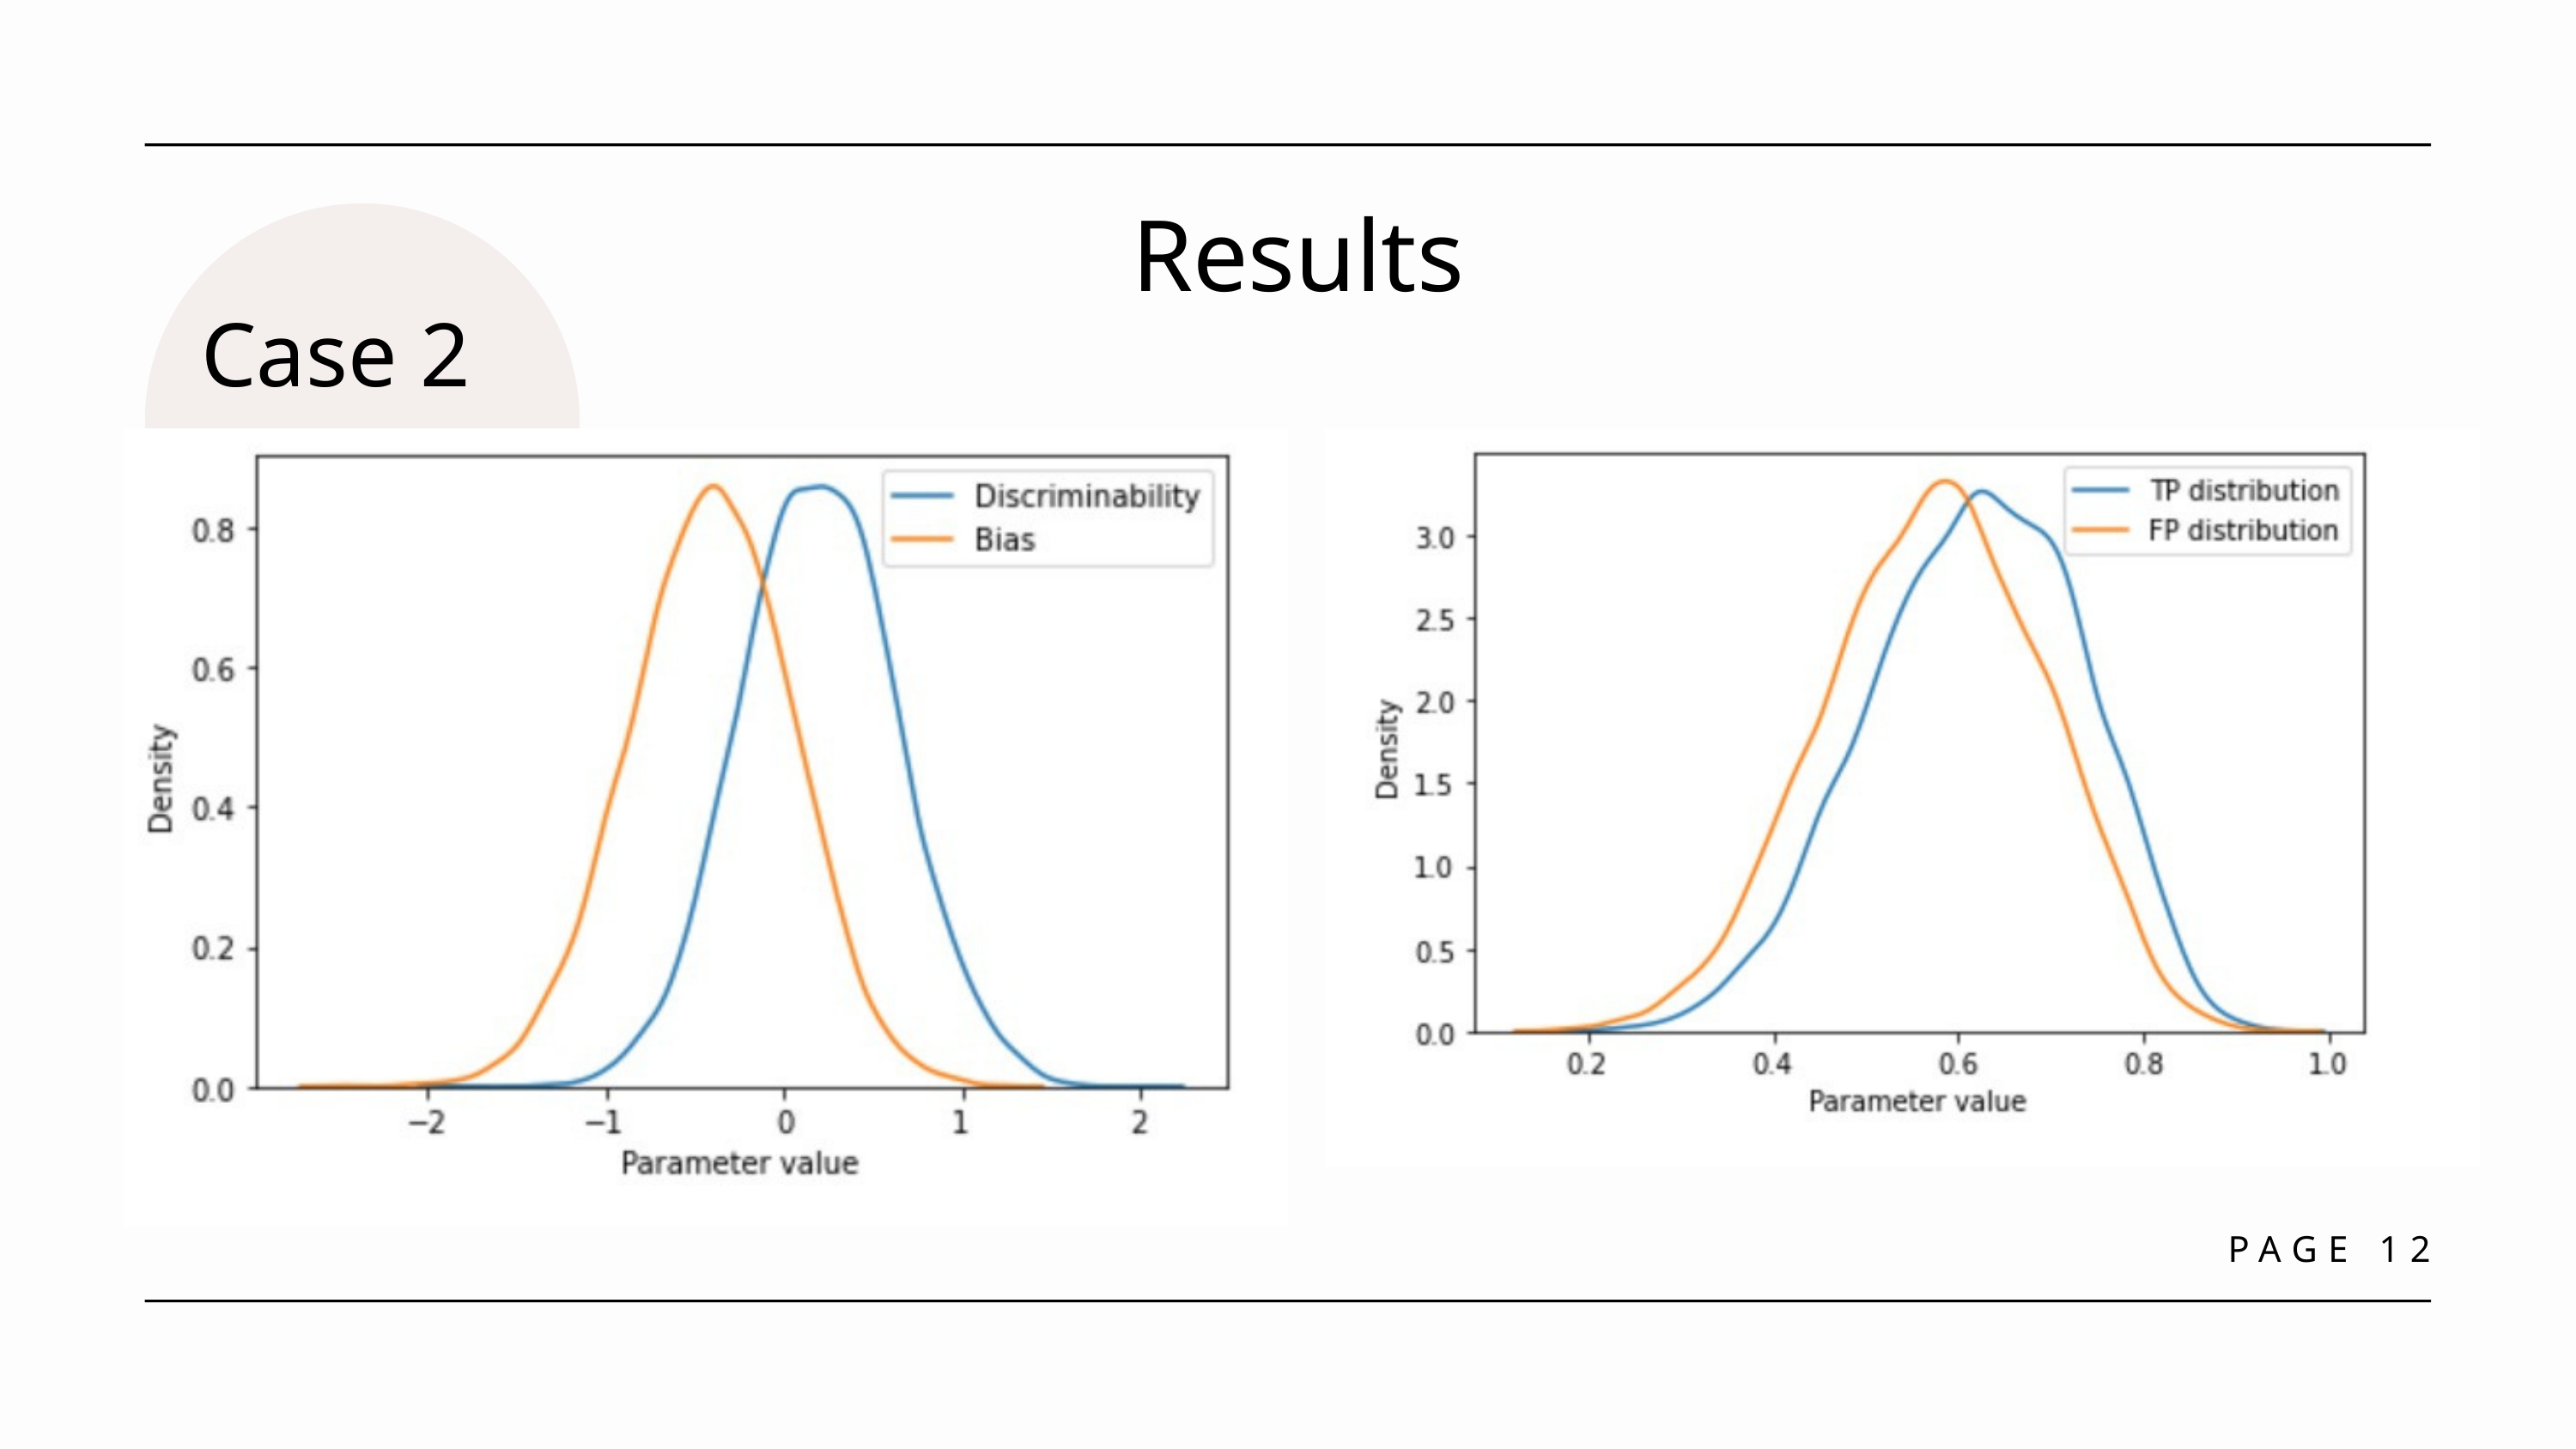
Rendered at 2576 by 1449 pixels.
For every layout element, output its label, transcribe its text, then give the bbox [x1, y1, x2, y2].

text_box [1324, 428, 2480, 1167]
text_box PAGE 12 [2014, 1219, 2432, 1270]
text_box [144, 203, 580, 639]
text_box Results [1132, 173, 1586, 312]
text_box [123, 428, 1289, 1227]
